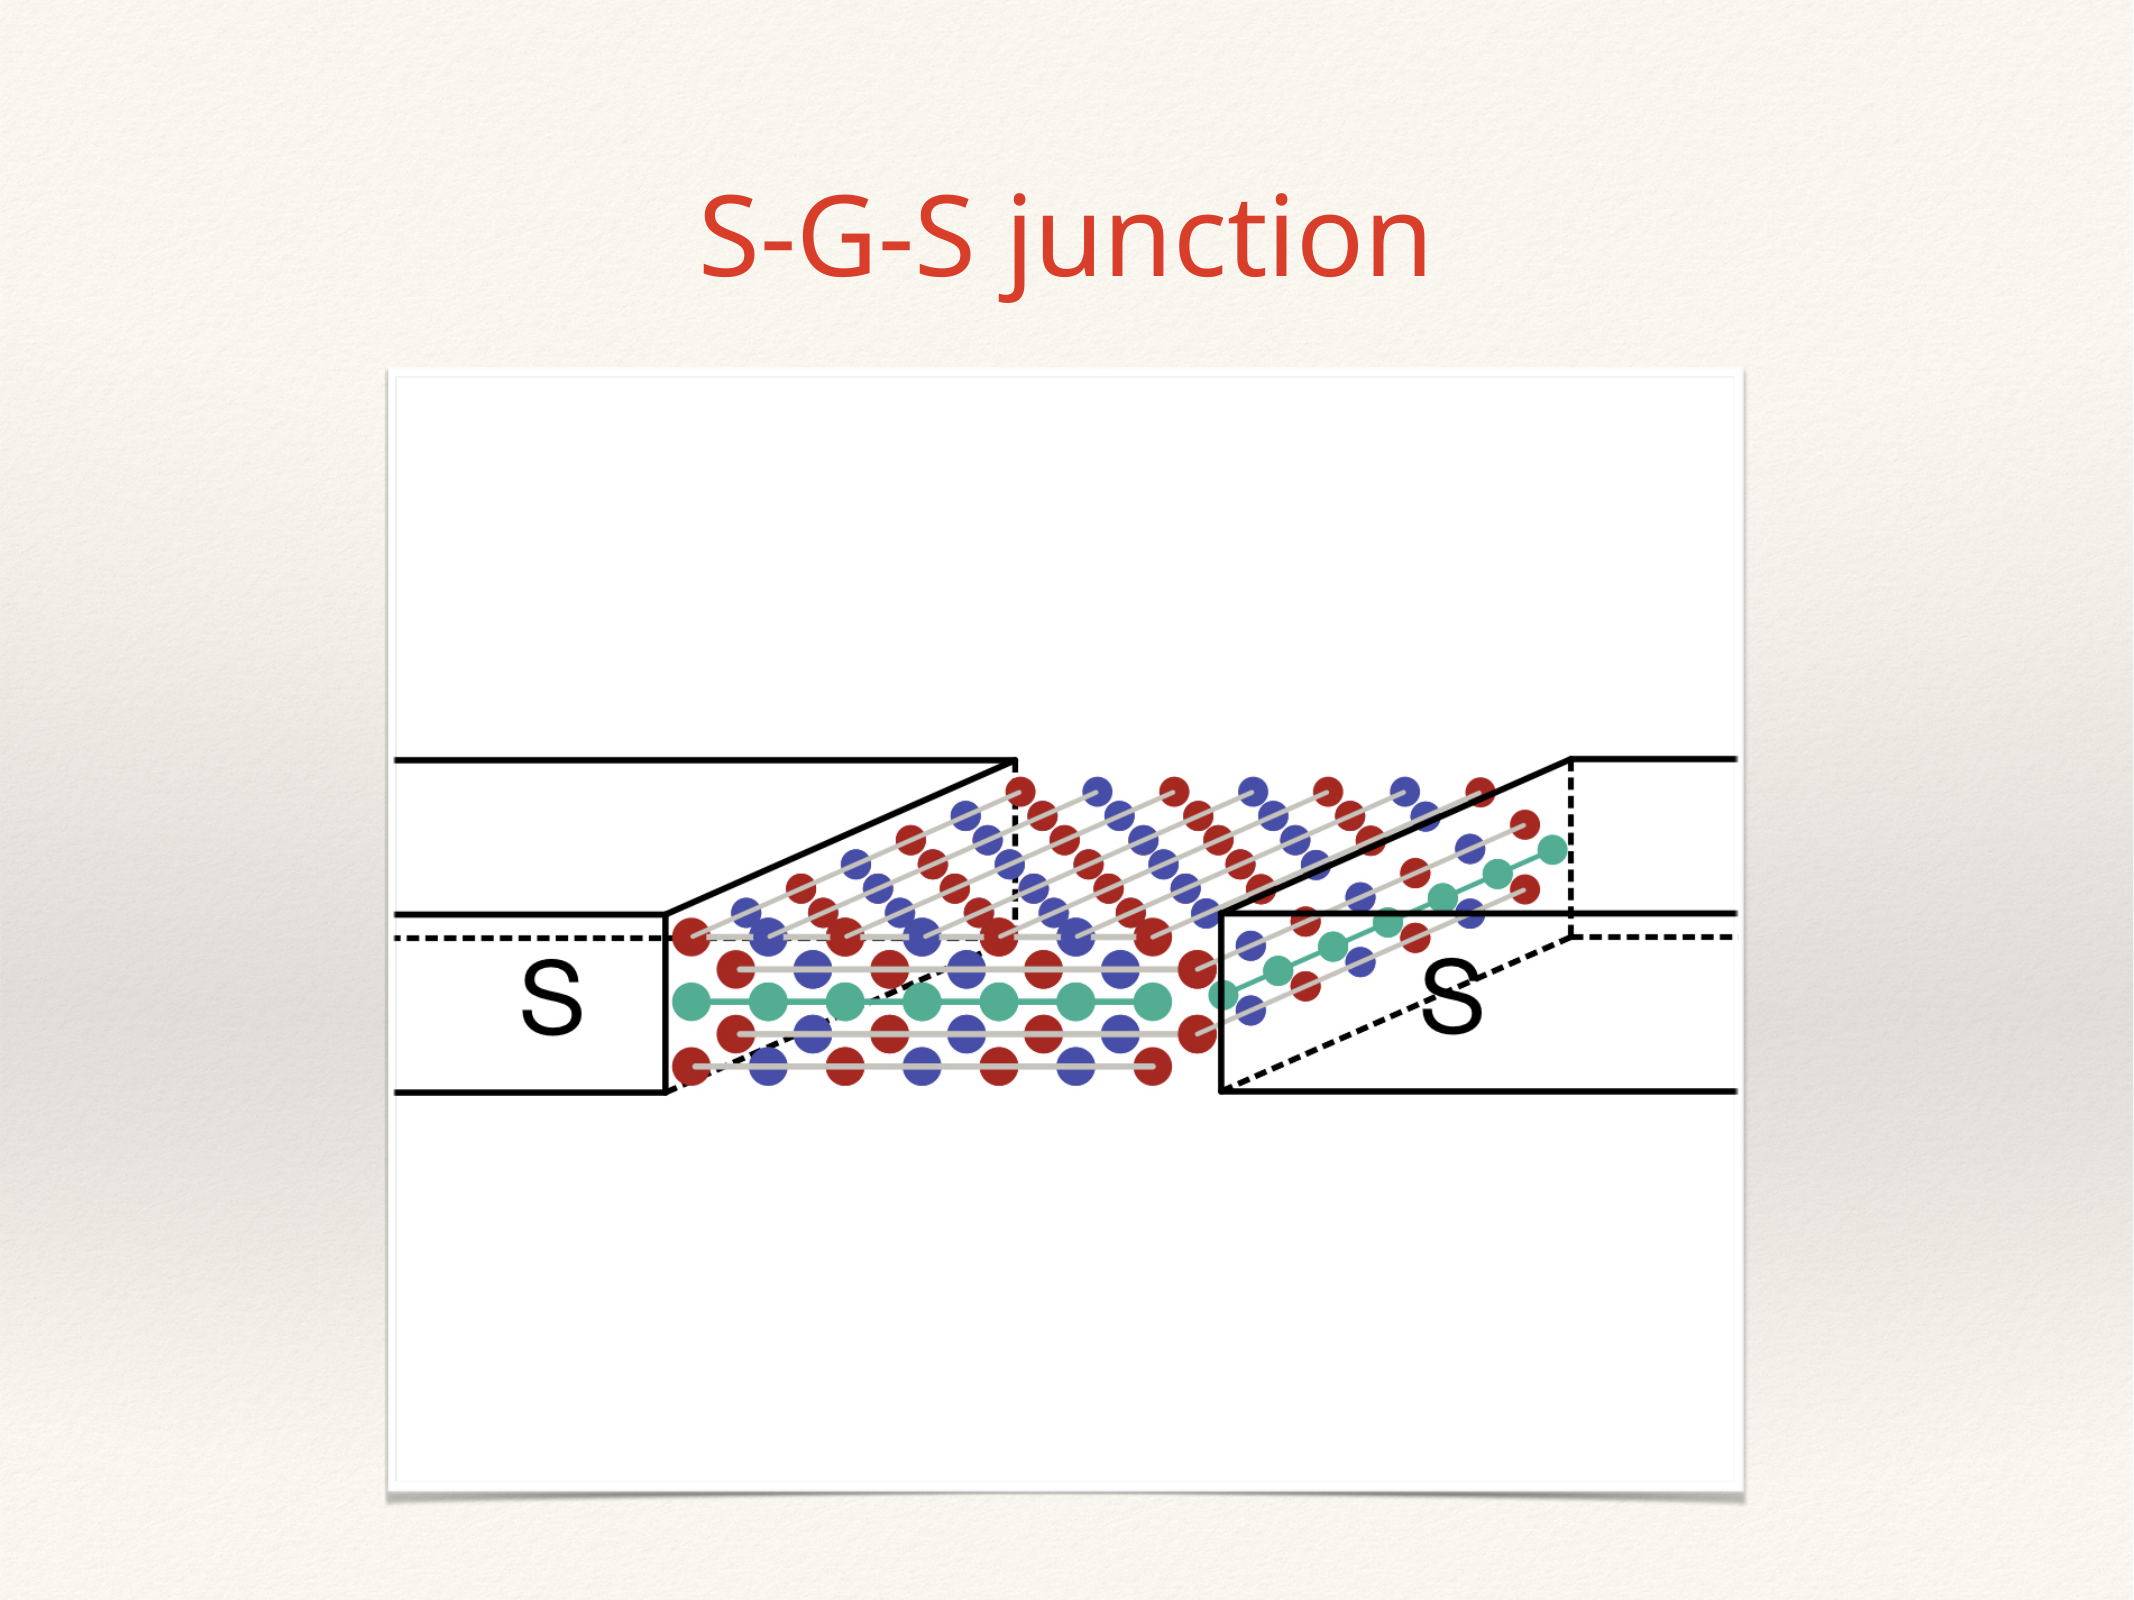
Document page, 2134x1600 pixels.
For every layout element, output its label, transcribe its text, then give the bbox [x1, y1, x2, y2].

picture [0, 0, 2134, 1600]
title S-G-S junction [83, 167, 2051, 313]
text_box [384, 367, 1749, 1510]
